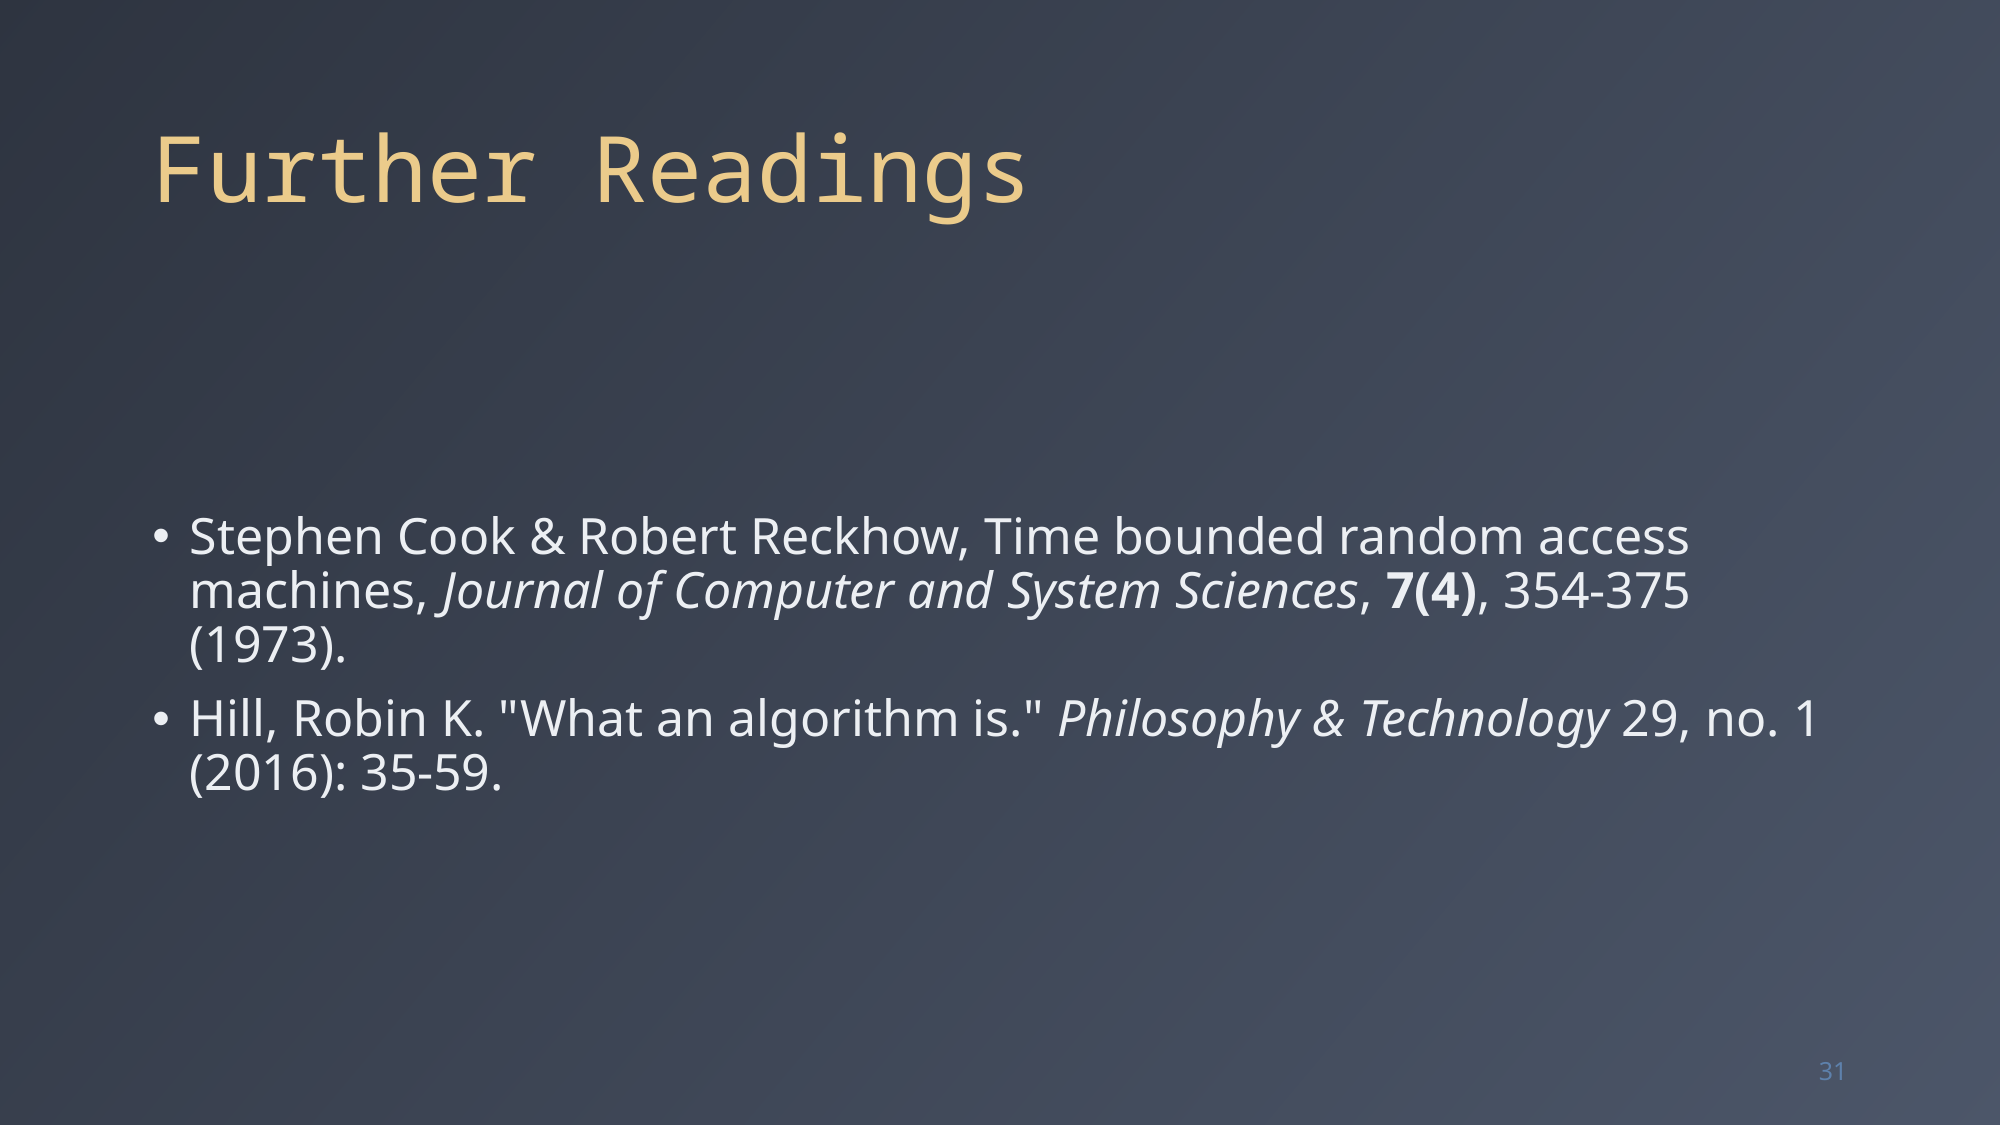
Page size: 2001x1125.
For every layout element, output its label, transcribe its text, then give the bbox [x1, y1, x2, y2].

title Further Readings [137, 26, 1863, 230]
slide_number 31 [1738, 1042, 1863, 1103]
list Stephen Cook & Robert Reckhow, Time bounded random access machines, Journal of Computer and System Sciences, 7(4), 354-375 (1973). Hill, Robin K. "What an algorithm is." Philosophy & Technology 29, no. 1 (2016): 35-59. [137, 299, 1863, 1014]
